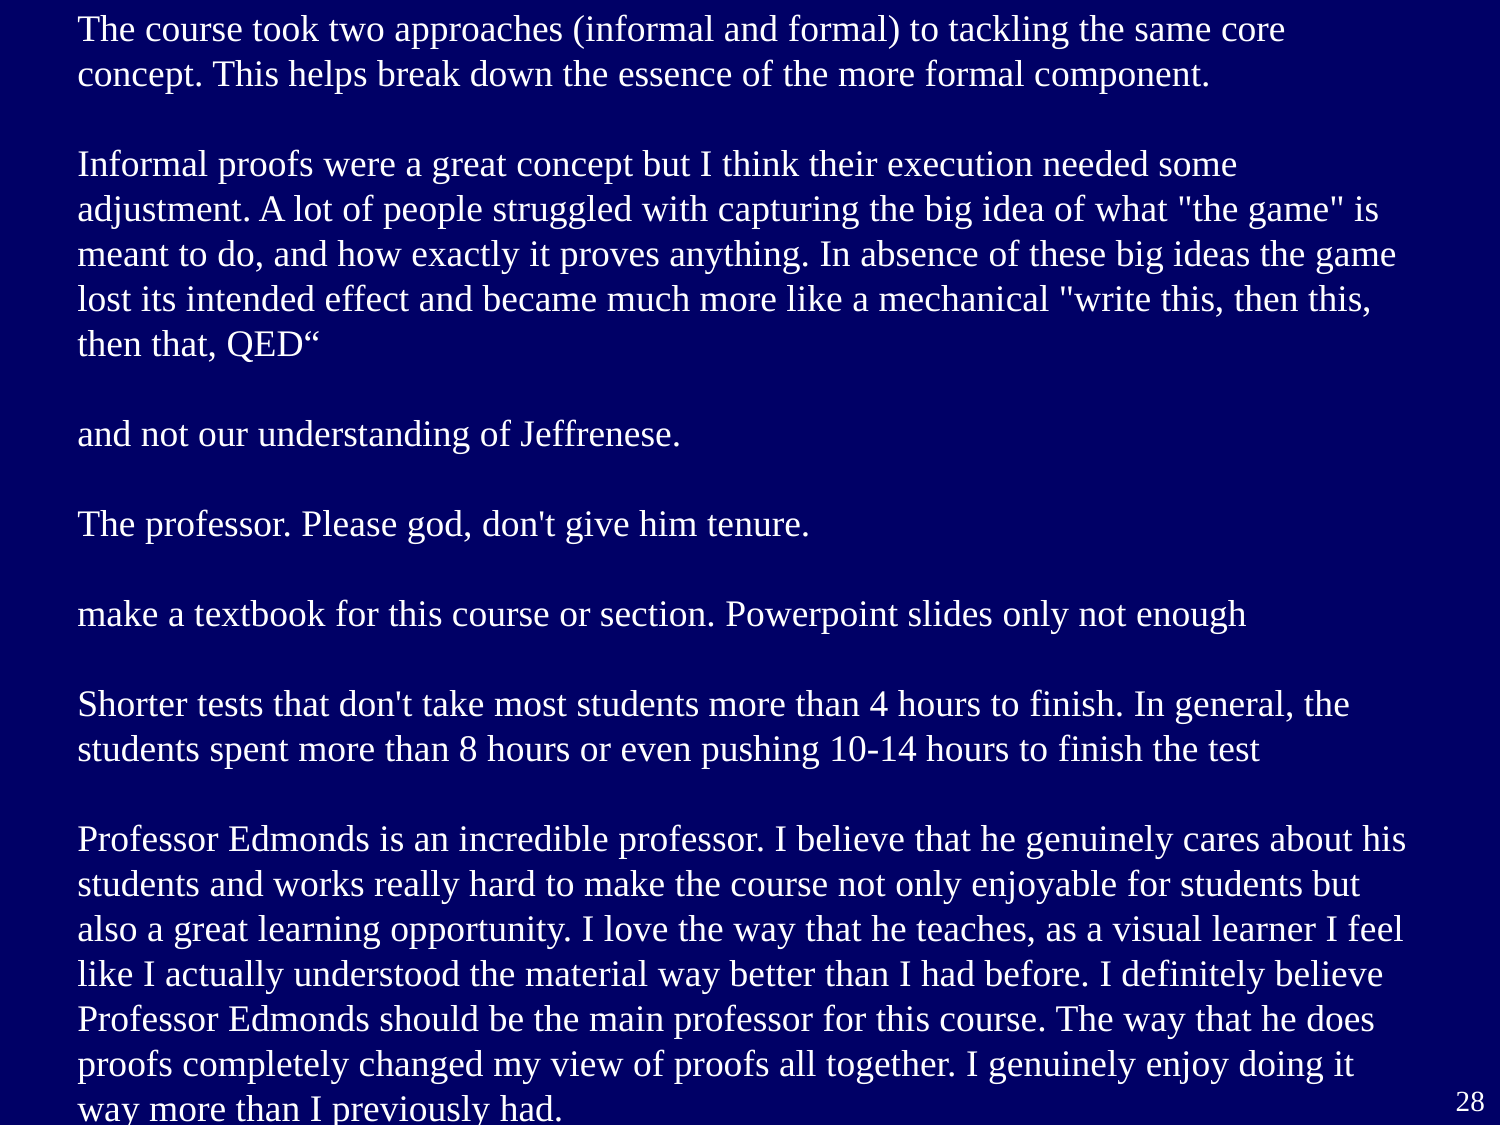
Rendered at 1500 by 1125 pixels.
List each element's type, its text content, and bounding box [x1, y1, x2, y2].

text_box The course took two approaches (informal and formal) to tackling the same core concept. This helps break down the essence of the more formal component. Informal proofs were a great concept but I think their execution needed some adjustment. A lot of people struggled with capturing the big idea of what "the game" is meant to do, and how exactly it proves anything. In absence of these big ideas the game lost its intended effect and became much more like a mechanical "write this, then this, then that, QED“ and not our understanding of Jeffrenese. The professor. Please god, don't give him tenure. make a textbook for this course or section. Powerpoint slides only not enough Shorter tests that don't take most students more than 4 hours to finish. In general, the students spent more than 8 hours or even pushing 10-14 hours to finish the test Professor Edmonds is an incredible professor. I believe that he genuinely cares about his students and works really hard to make the course not only enjoyable for students but also a great learning opportunity. I love the way that he teaches, as a visual learner I feel like I actually understood the material way better than I had before. I definitely believe Professor Edmonds should be the main professor for this course. The way that he does proofs completely changed my view of proofs all together. I genuinely enjoy doing it way more than I previously had. [62, 0, 1438, 1125]
